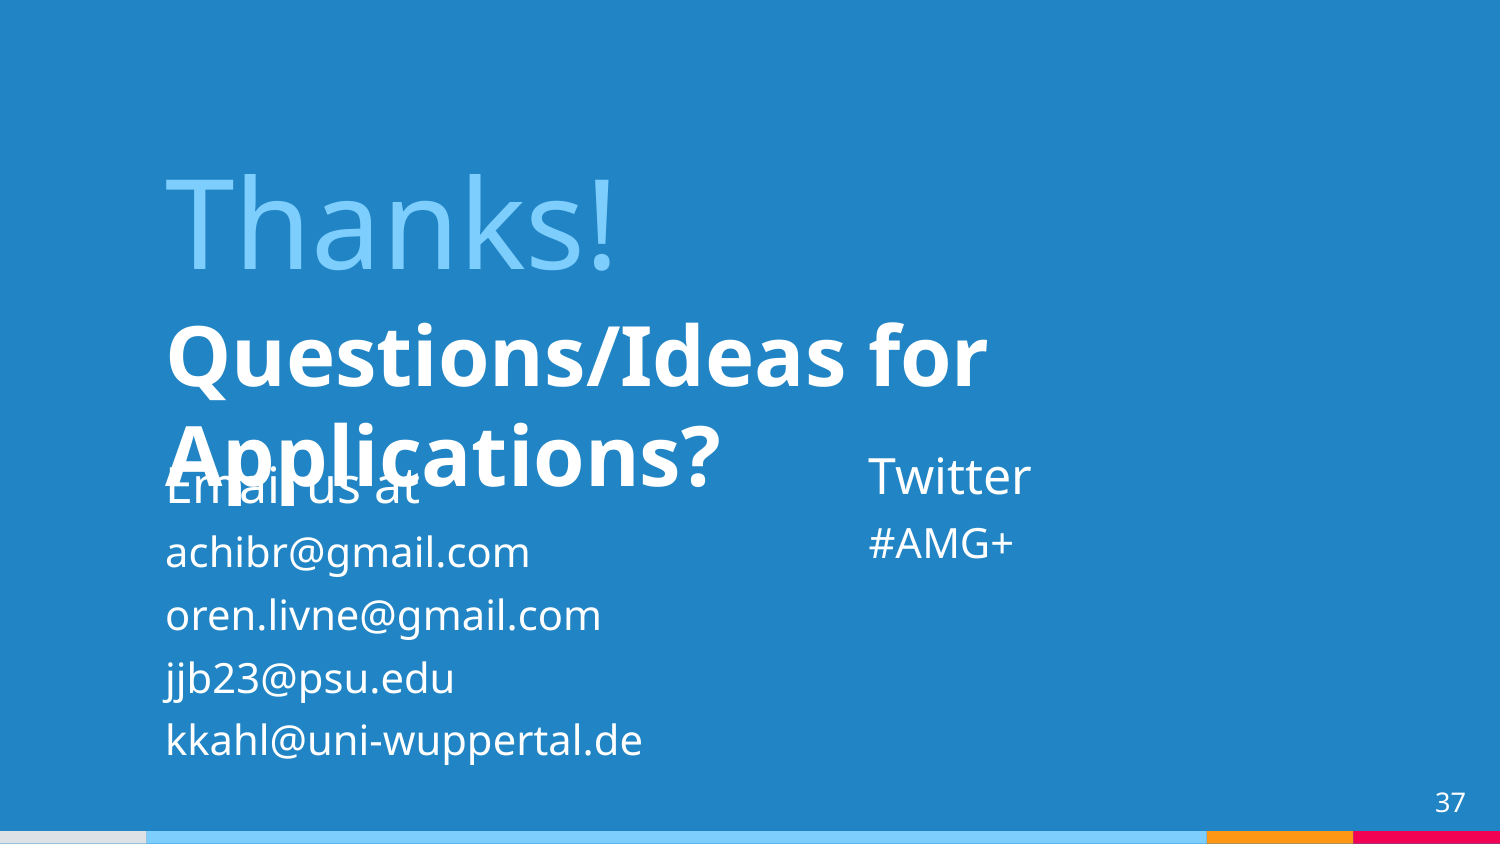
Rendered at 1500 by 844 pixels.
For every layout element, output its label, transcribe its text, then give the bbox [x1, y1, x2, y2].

title Thanks! [150, 119, 1063, 287]
slide_number 37 [1391, 770, 1482, 822]
list Email us at achibr@gmail.com oren.livne@gmail.com jjb23@psu.edu kkahl@uni-wuppertal.de [150, 438, 1063, 767]
text_box Twitter #AMG+ [853, 429, 1220, 758]
subtitle Questions/Ideas for Applications? [150, 287, 1446, 417]
